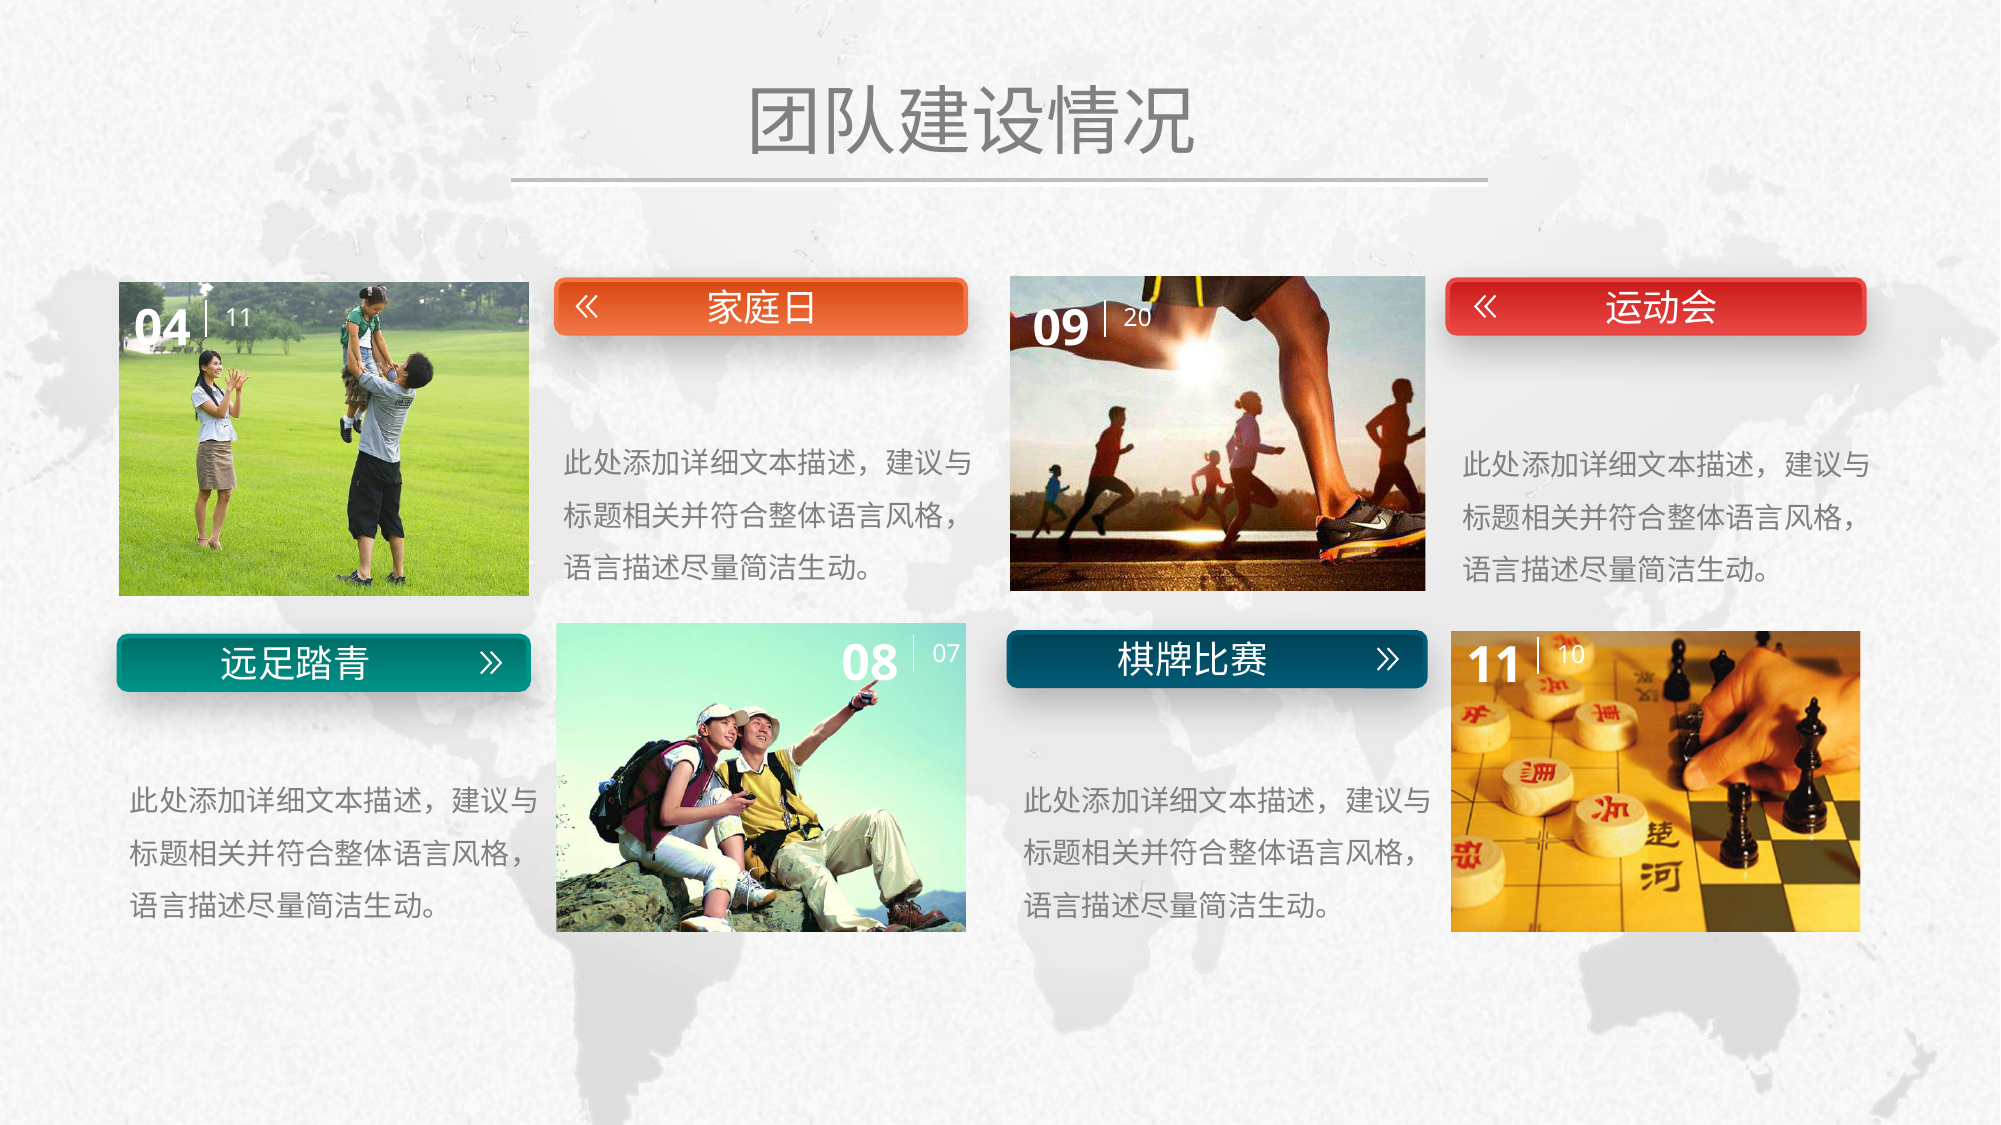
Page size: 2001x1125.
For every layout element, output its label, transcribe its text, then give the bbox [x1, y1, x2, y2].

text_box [556, 276, 966, 337]
text_box 此处添加详细文本描述，建议与标题相关并符合整体语言风格，语言描述尽量简洁生动。 [115, 757, 556, 930]
text_box 此处添加详细文本描述，建议与标题相关并符合整体语言风格，语言描述尽量简洁生动。 [549, 420, 998, 593]
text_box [119, 282, 529, 596]
picture [0, 0, 2000, 1125]
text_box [1447, 276, 1865, 337]
title 团队建设情况 [373, 68, 1570, 181]
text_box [1010, 276, 1426, 591]
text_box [1451, 625, 1861, 932]
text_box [556, 623, 1018, 932]
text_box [118, 632, 529, 693]
text_box 此处添加详细文本描述，建议与标题相关并符合整体语言风格，语言描述尽量简洁生动。 [1018, 757, 1451, 930]
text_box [1008, 628, 1426, 690]
text_box 此处添加详细文本描述，建议与标题相关并符合整体语言风格，语言描述尽量简洁生动。 [1447, 421, 1896, 594]
